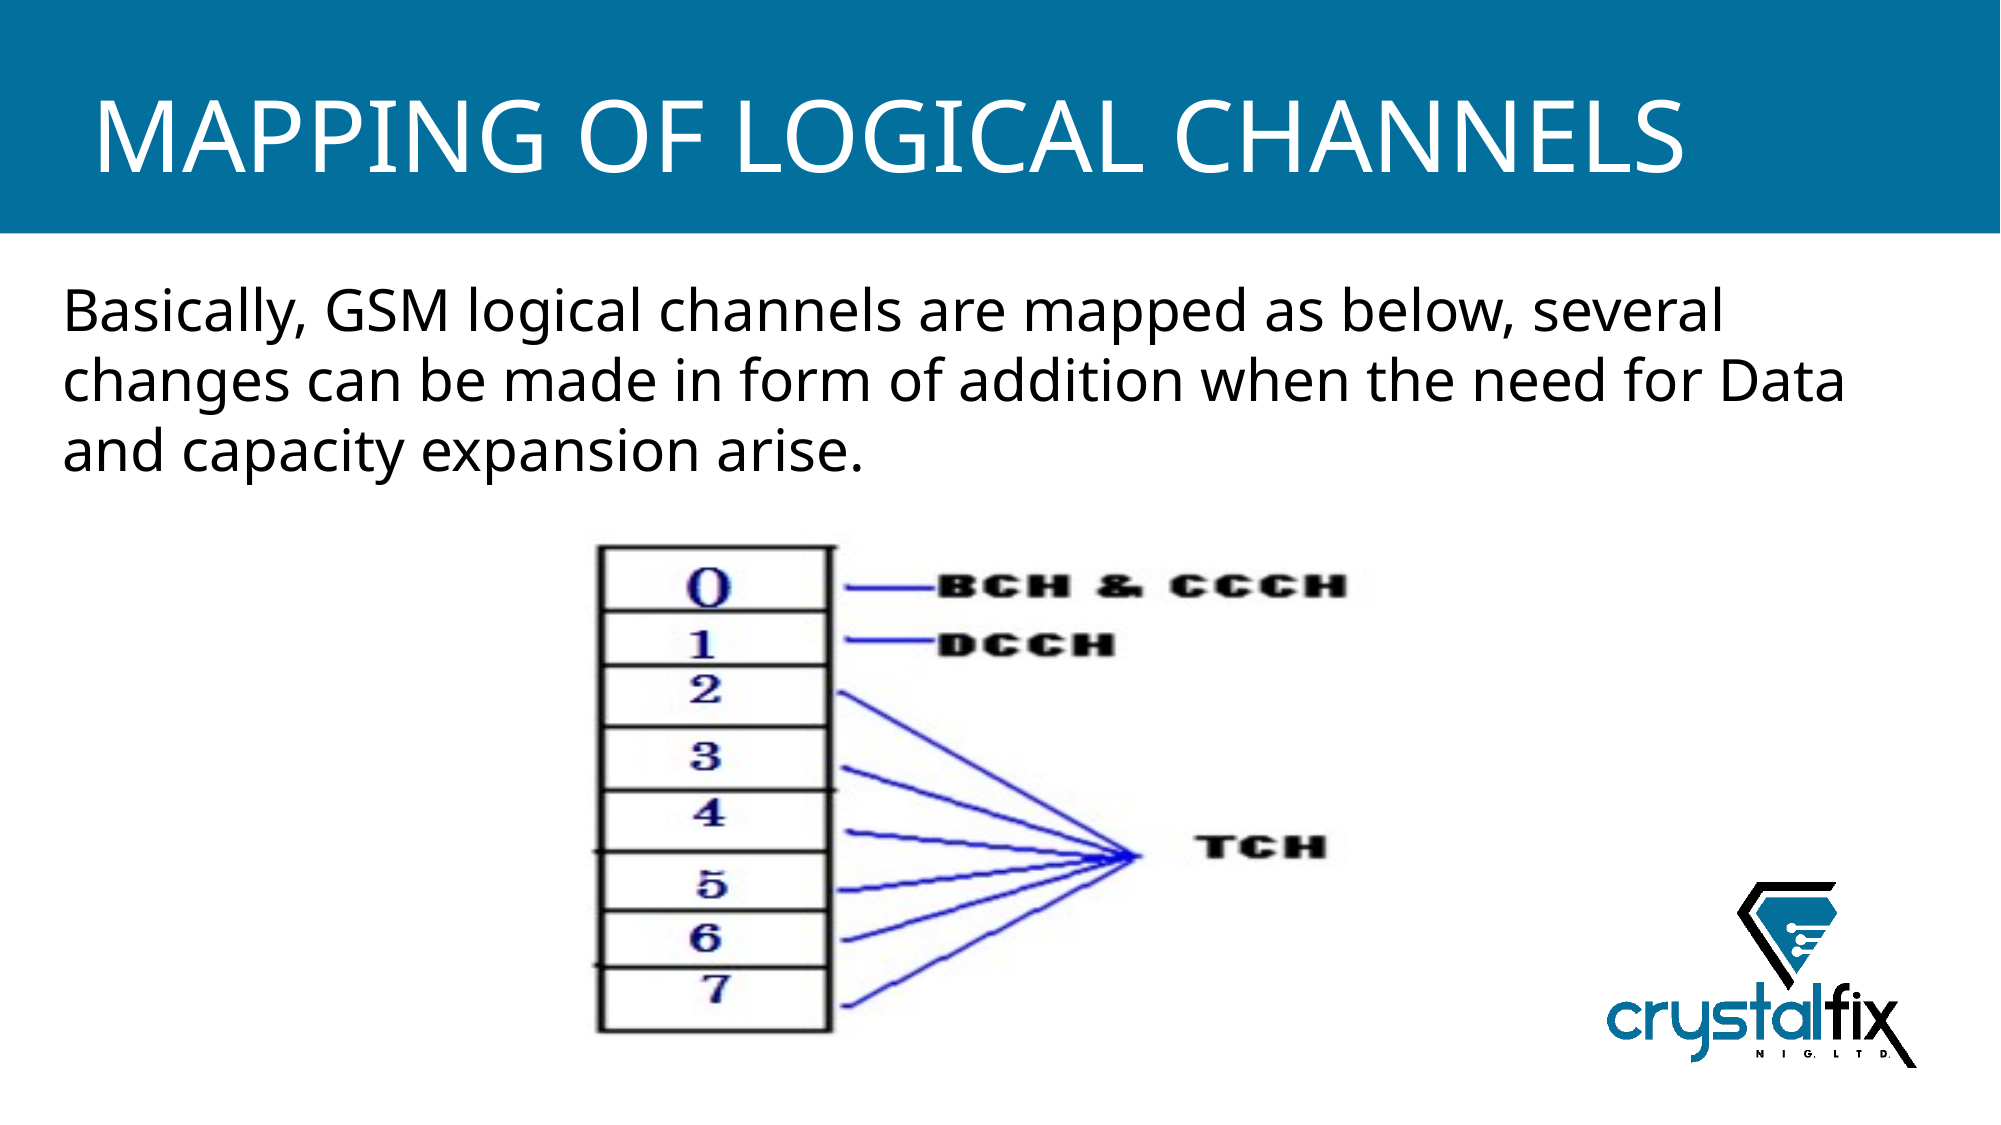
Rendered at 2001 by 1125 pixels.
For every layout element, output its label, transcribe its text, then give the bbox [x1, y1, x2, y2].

text_box [0, 0, 2000, 234]
text_box MAPPING OF LOGICAL CHANNELS [76, 64, 2000, 200]
picture [586, 531, 1429, 1041]
text_box Basically, GSM logical channels are mapped as below, several changes can be made in form of addition when the need for Data and capacity expansion arise. [47, 265, 1917, 561]
picture [1607, 882, 1917, 1068]
